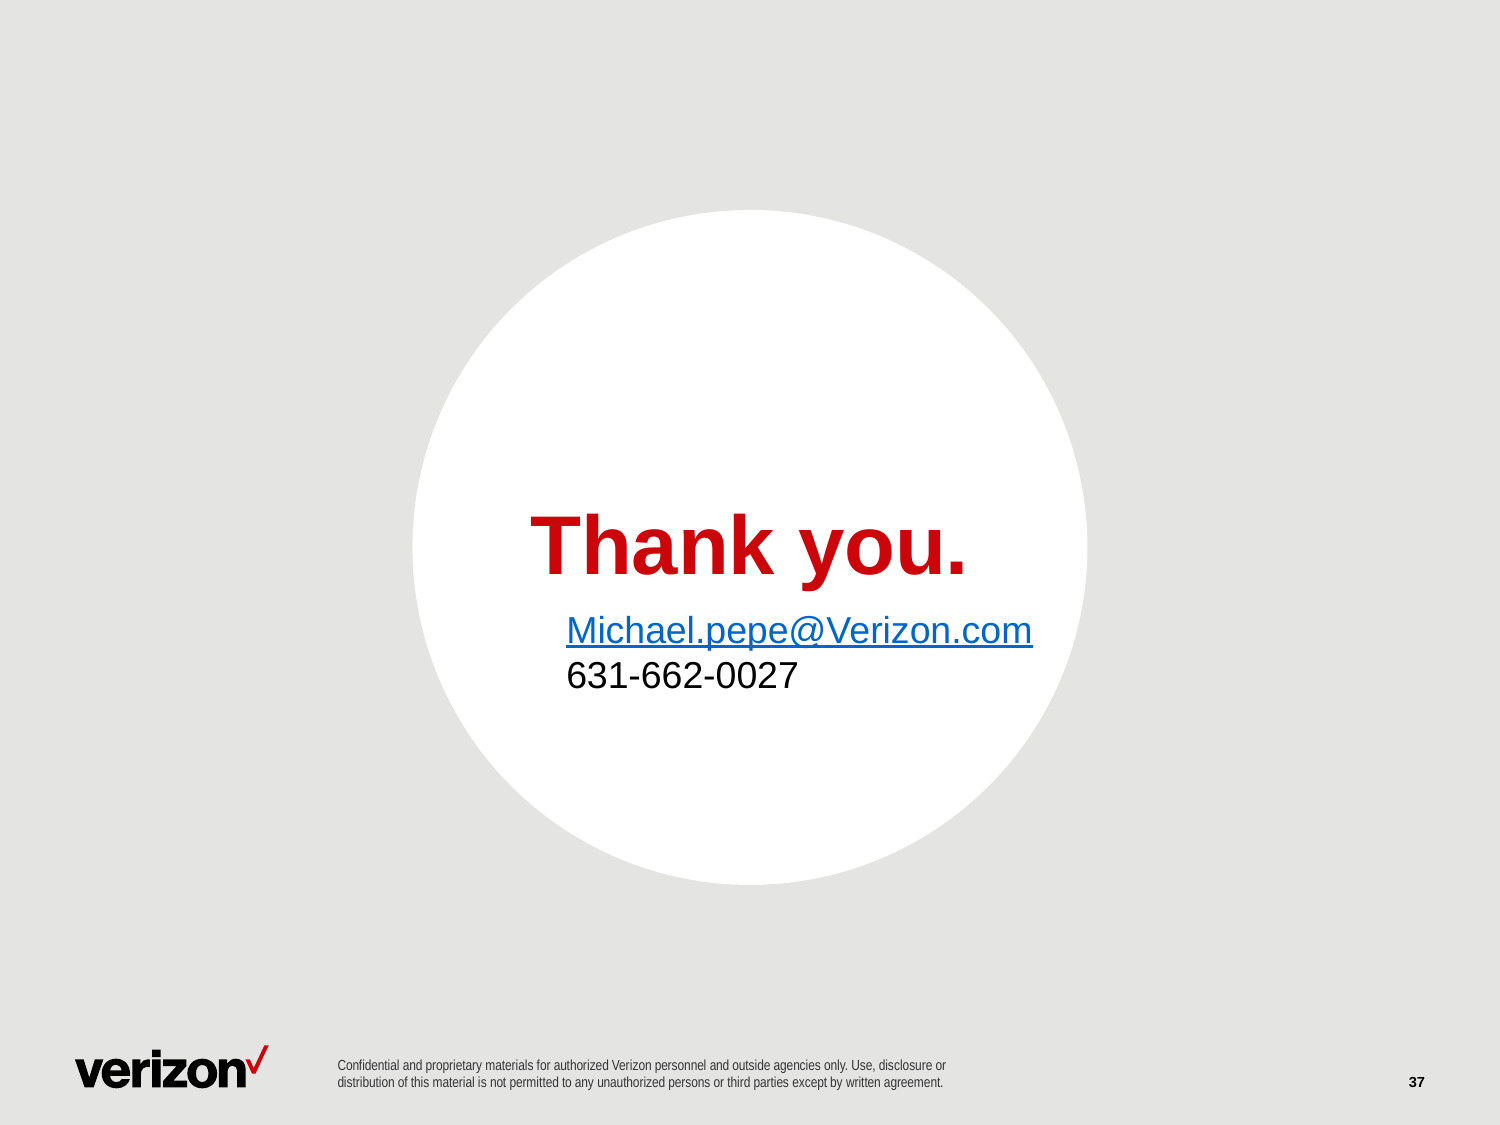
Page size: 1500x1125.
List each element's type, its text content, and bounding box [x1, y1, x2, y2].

slide_number 37 [1387, 1053, 1425, 1091]
text_box Michael.pepe@Verizon.com 631-662-0027 [551, 598, 1048, 749]
